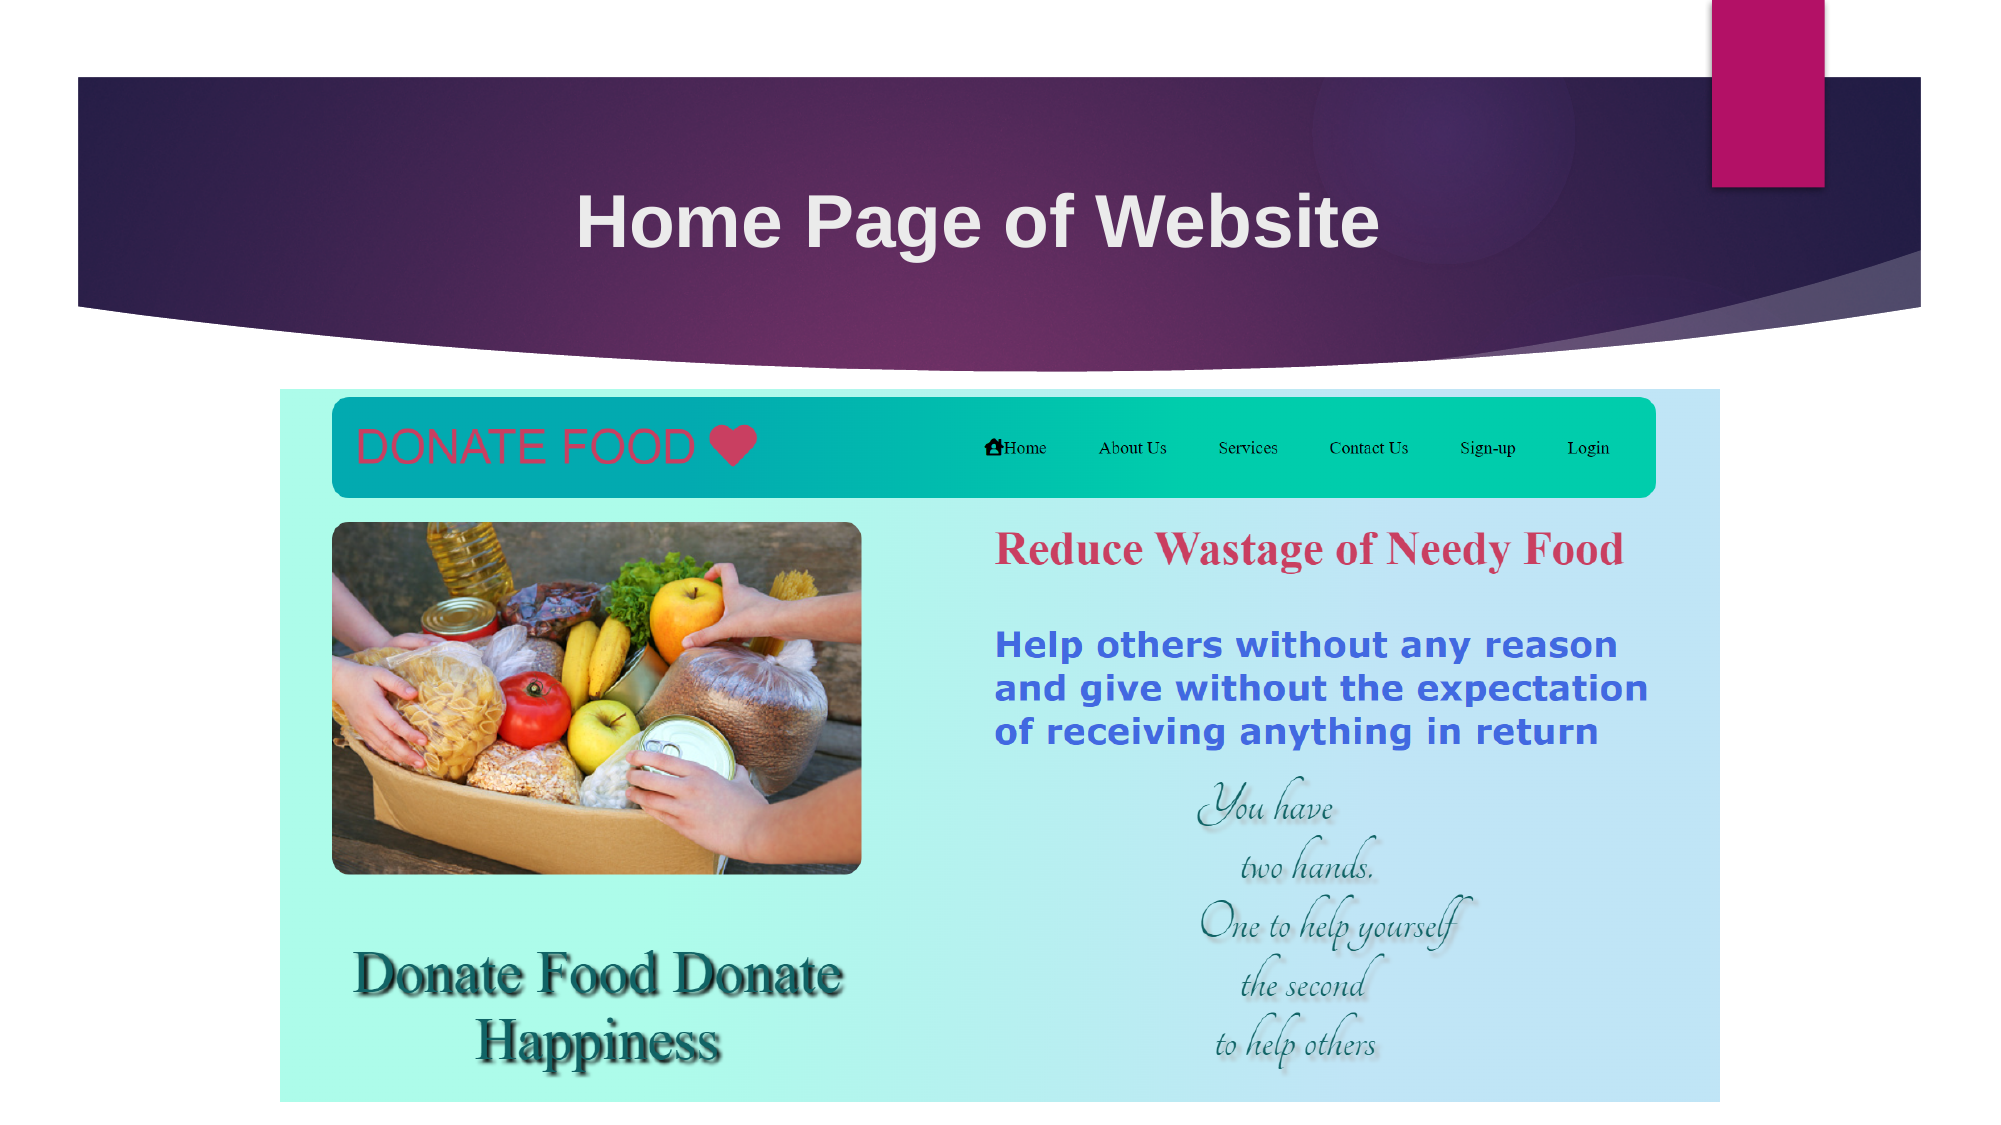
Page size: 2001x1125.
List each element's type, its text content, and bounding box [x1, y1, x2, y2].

title Home Page of Website [189, 159, 1627, 276]
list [280, 389, 1720, 1102]
